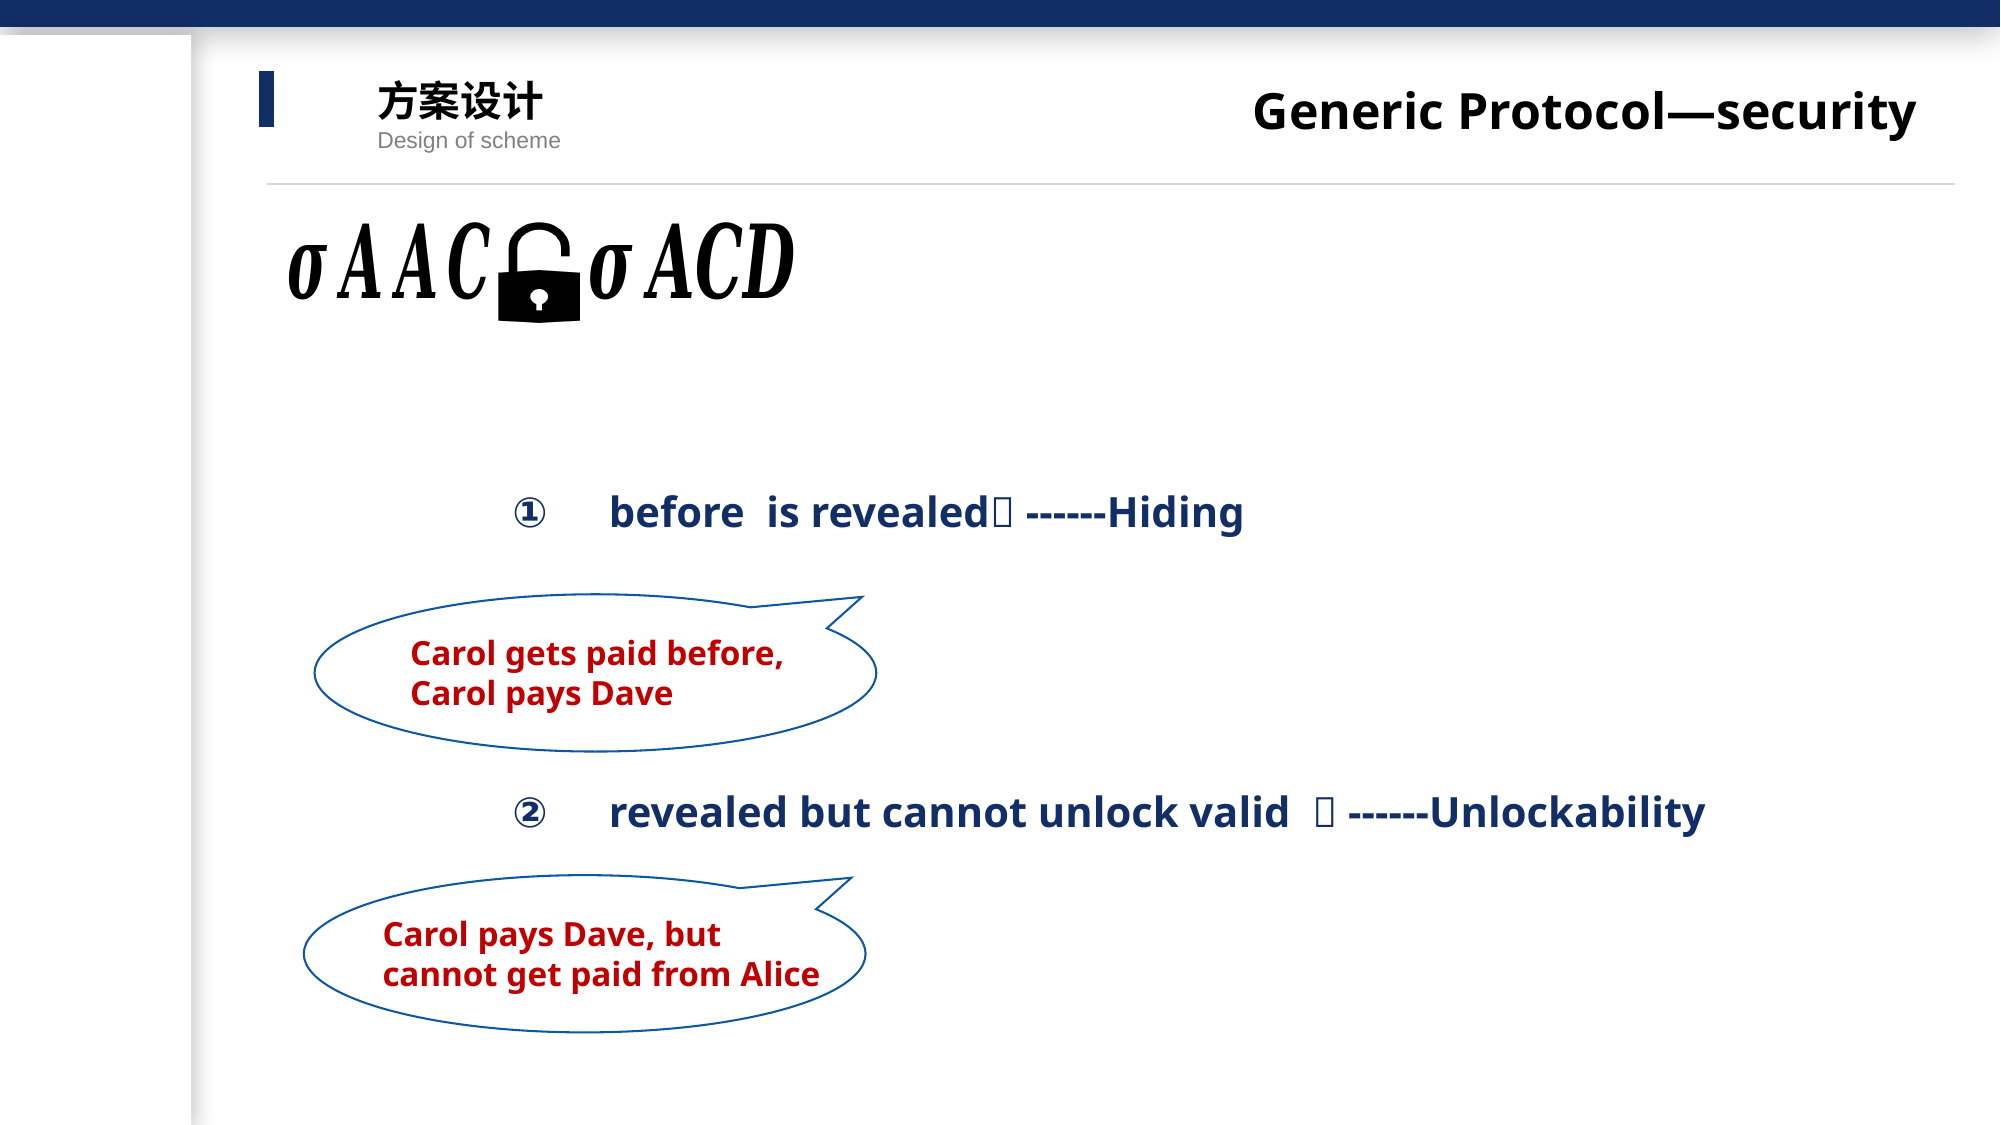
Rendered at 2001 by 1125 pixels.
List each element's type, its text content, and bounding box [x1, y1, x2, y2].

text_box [362, 67, 794, 159]
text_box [303, 875, 866, 1033]
text_box Generic Protocol—security [600, 42, 1933, 147]
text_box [283, 208, 800, 333]
text_box [0, 0, 2000, 28]
text_box [0, 34, 192, 1125]
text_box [314, 594, 877, 752]
